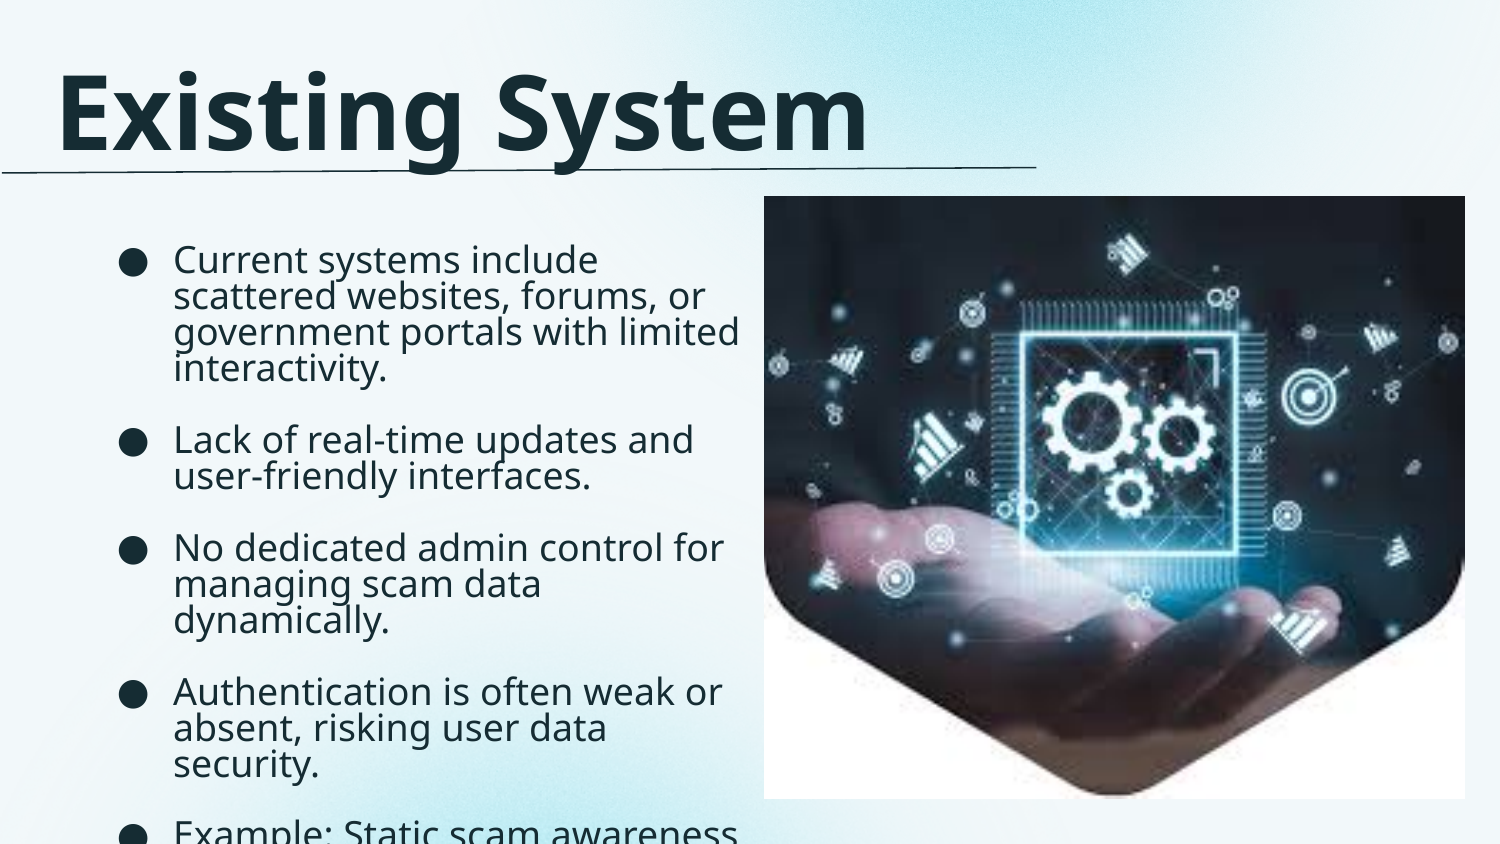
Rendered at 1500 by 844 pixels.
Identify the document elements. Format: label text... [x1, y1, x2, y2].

text_box [0, 657, 1125, 844]
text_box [1, 167, 1037, 174]
text_box [441, 0, 1500, 229]
title Existing System [39, 31, 906, 134]
subtitle Current systems include scattered websites, forums, or government portals with limited interactivity. Lack of real-time updates and user-friendly interfaces. No dedicated admin control for managing scam data dynamically. Authentication is often weak or absent, risking user data security. Example: Static scam awareness pages with no search or filter options. [83, 229, 759, 657]
picture [764, 196, 1465, 799]
